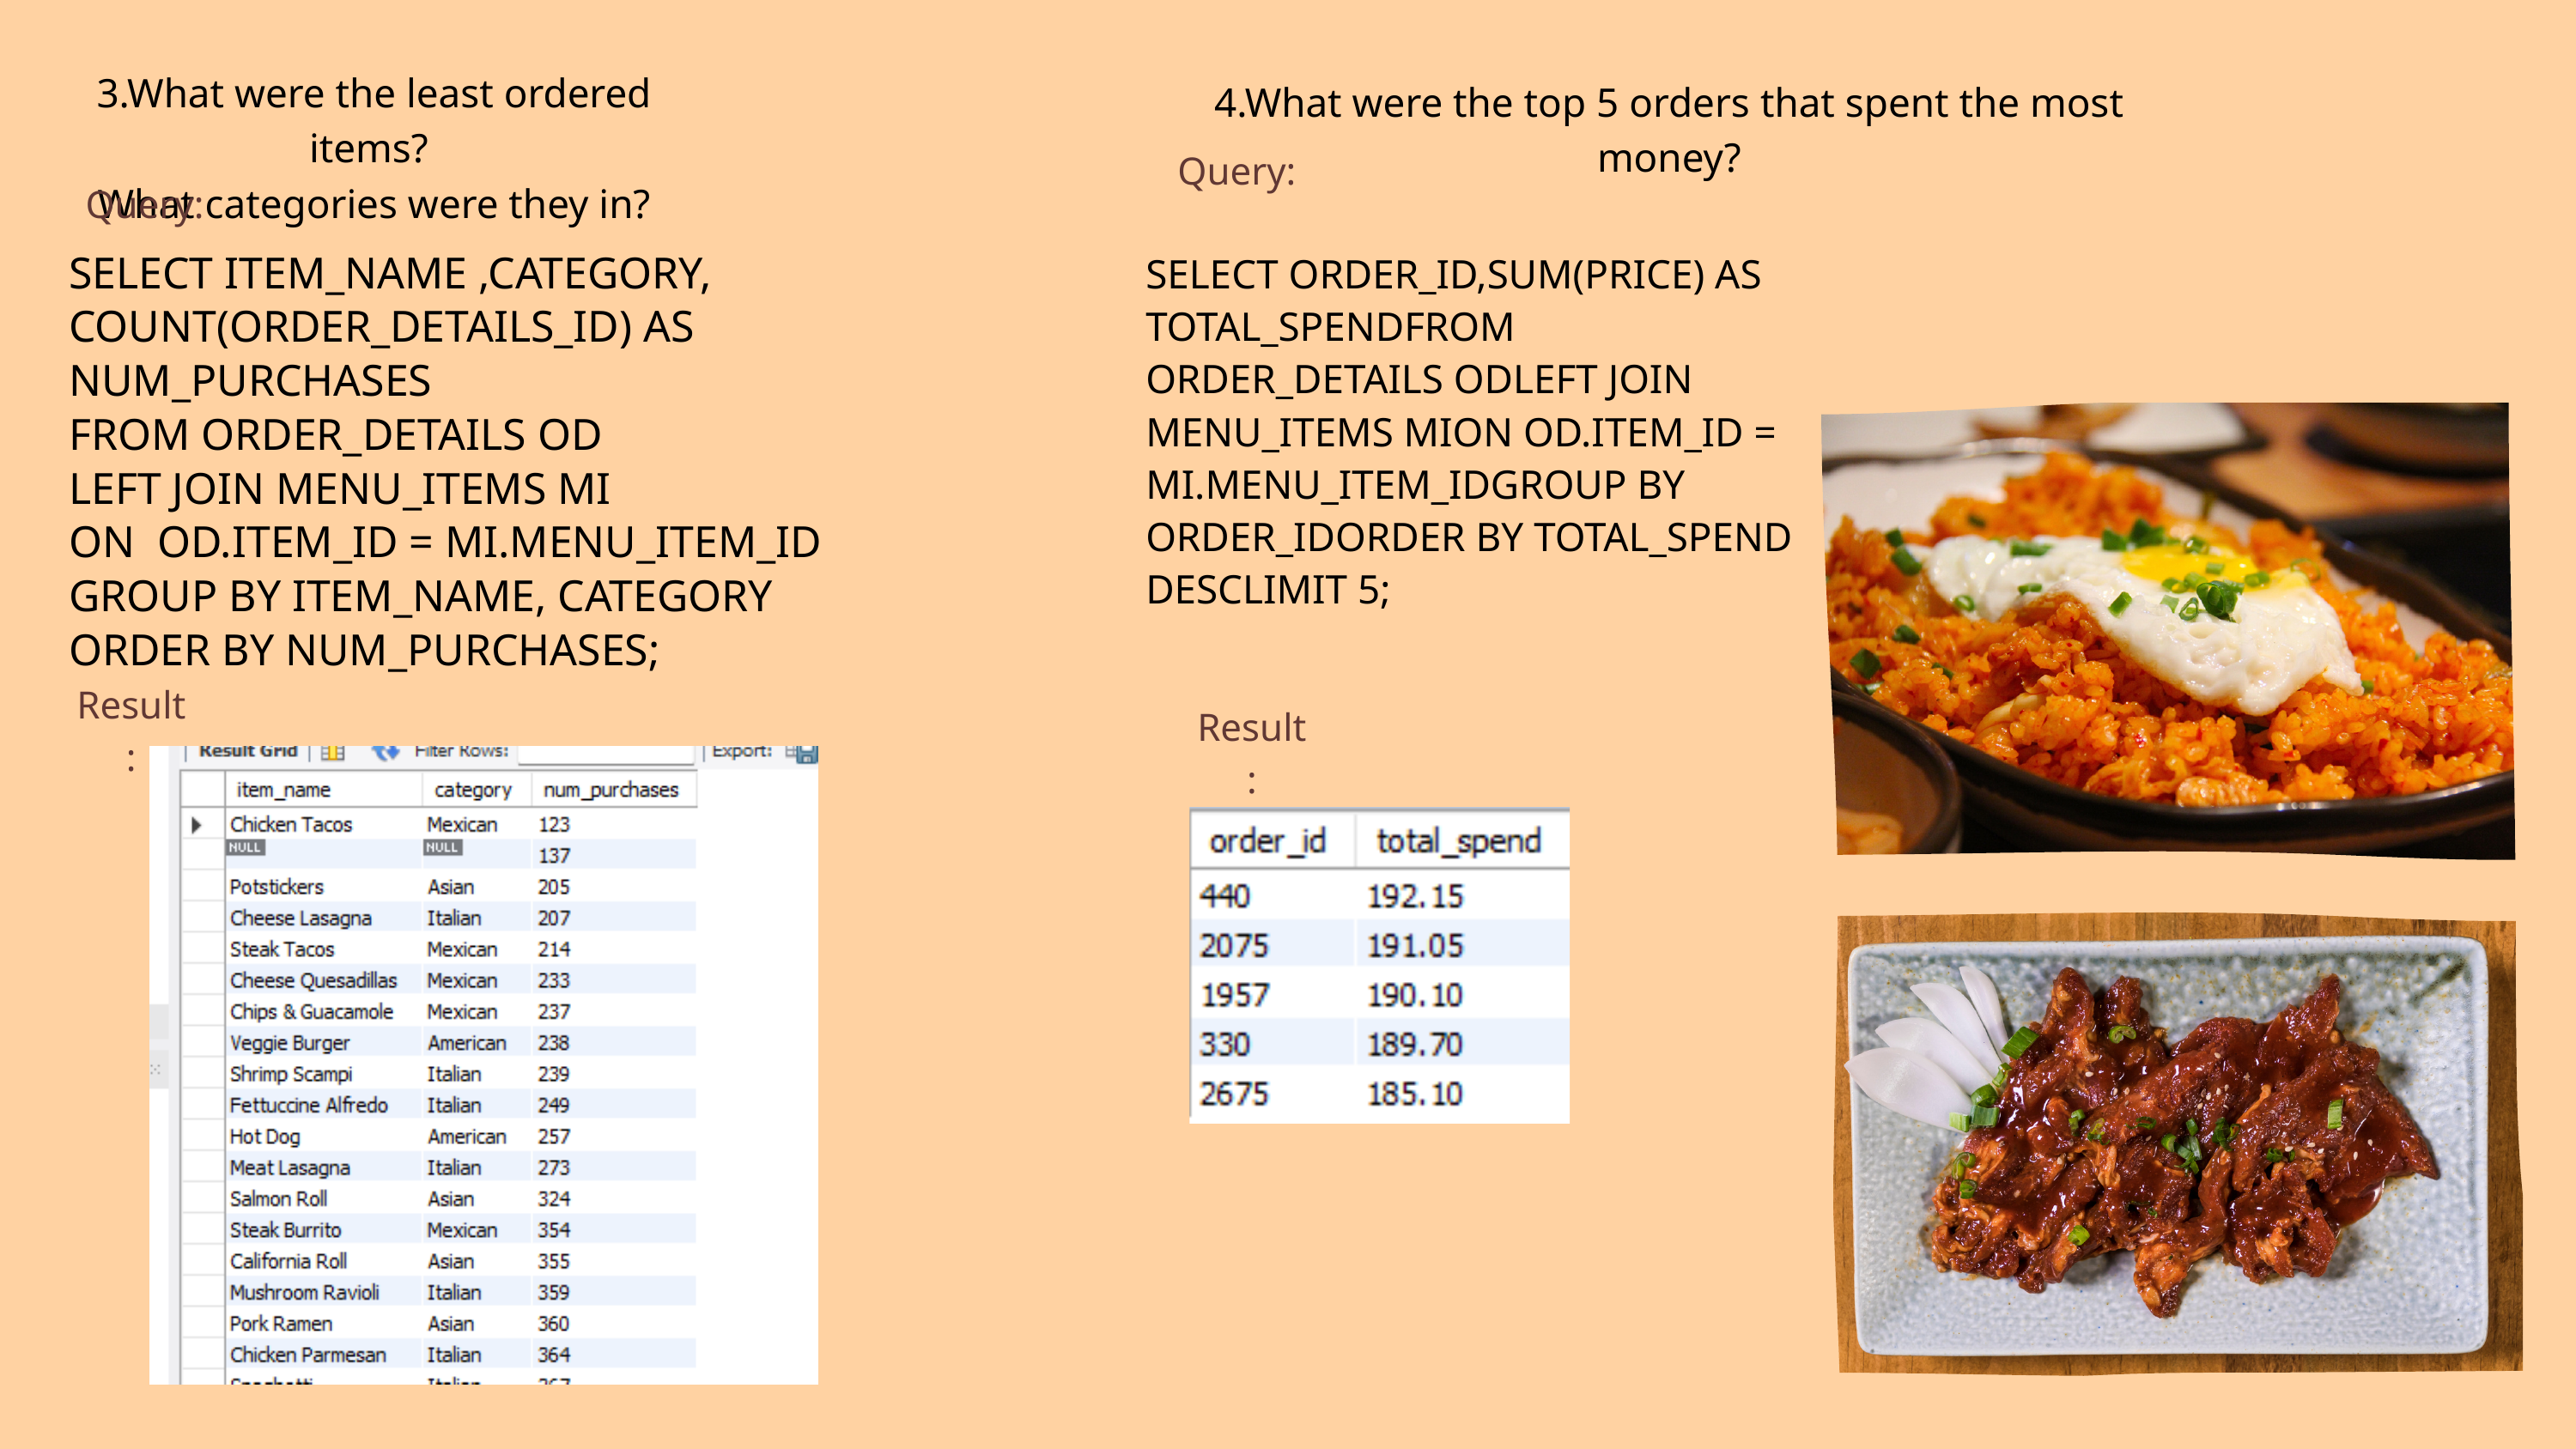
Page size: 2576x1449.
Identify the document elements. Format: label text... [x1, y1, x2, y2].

text_box Query: [0, 173, 357, 226]
text_box [1189, 807, 1571, 1124]
text_box SELECT ORDER_ID,SUM(PRICE) AS TOTAL_SPENDFROM ORDER_DETAILS ODLEFT JOIN MENU_ITEMS MION OD.ITEM_ID = MI.MENU_ITEM_IDGROUP BY ORDER_IDORDER BY TOTAL_SPEND DESCLIMIT 5; [1145, 244, 1801, 612]
text_box 4.What were the top 5 orders that spent the most money? [1166, 70, 2172, 180]
text_box 3.What were the least ordered items? What categories were they in? [46, 60, 702, 282]
text_box Result: [75, 674, 187, 779]
text_box SELECT ITEM_NAME ,CATEGORY, COUNT(ORDER_DETAILS_ID) AS NUM_PURCHASES FROM ORDER_DETAILS OD LEFT JOIN MENU_ITEMS MI ON OD.ITEM_ID = MI.MENU_ITEM_ID GROUP BY ITEM_NAME, CATEGORY ORDER BY NUM_PURCHASES; [69, 243, 1020, 730]
text_box Query: [1024, 139, 1449, 192]
picture [149, 746, 819, 1385]
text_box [1820, 402, 2524, 1376]
text_box Result: [1195, 696, 1308, 802]
